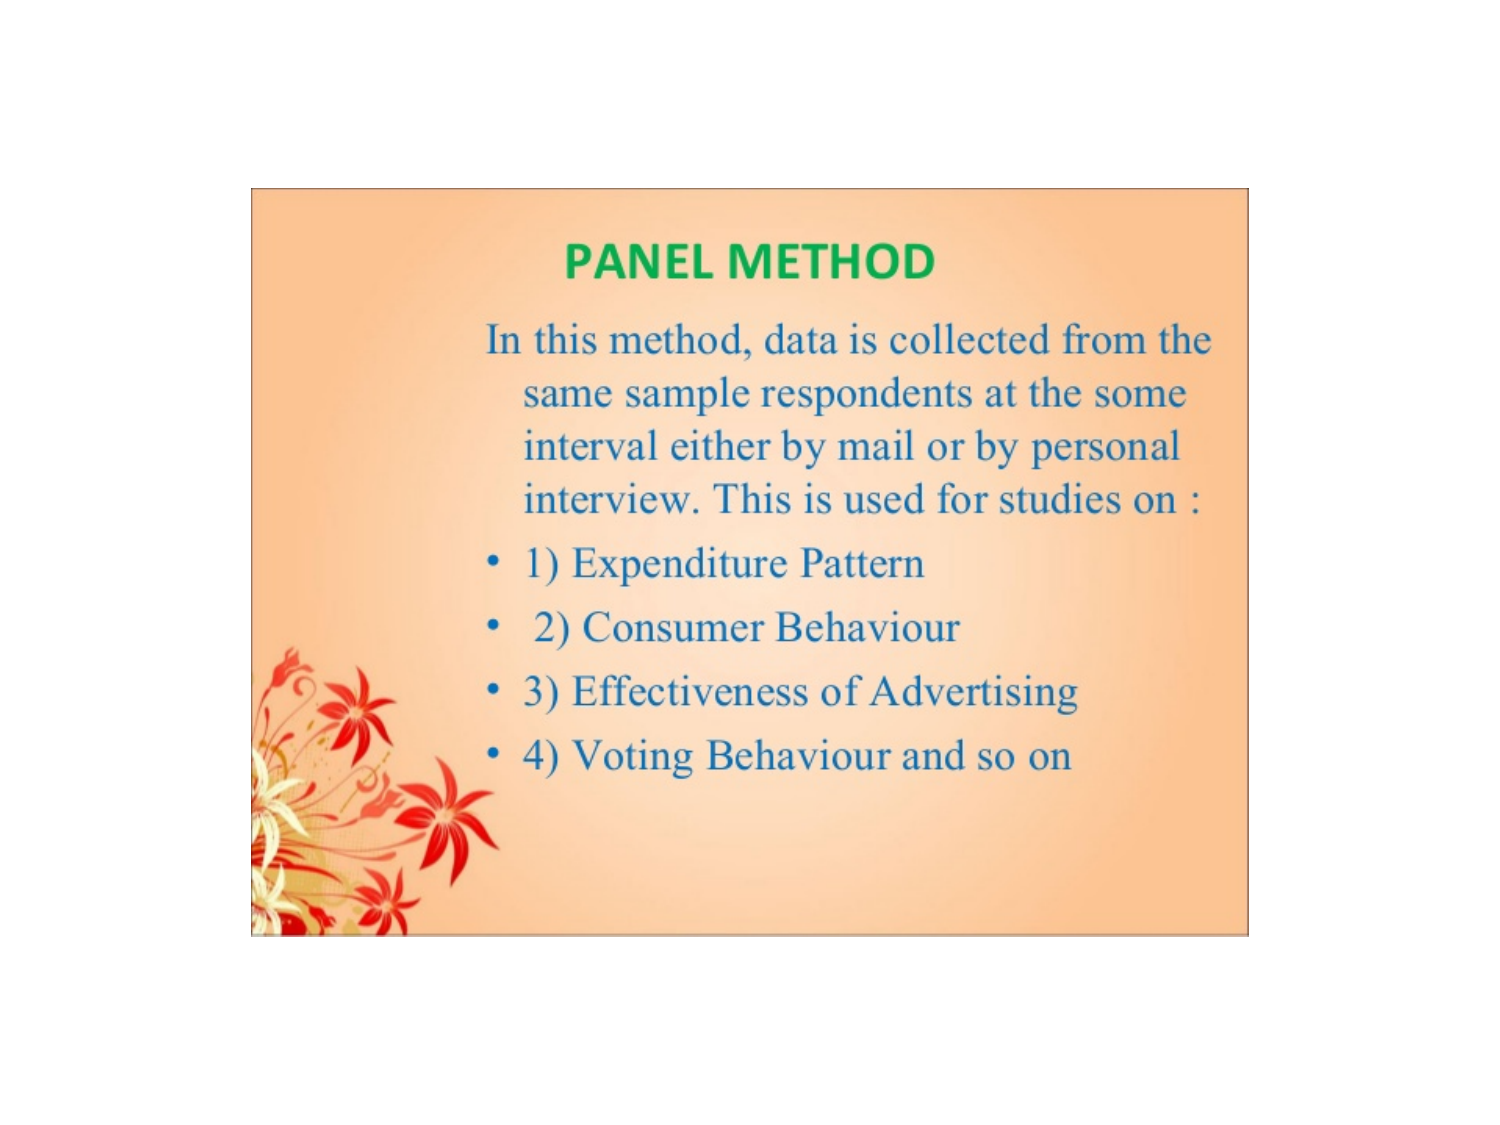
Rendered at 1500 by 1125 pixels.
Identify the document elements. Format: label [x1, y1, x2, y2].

picture [251, 187, 1249, 937]
